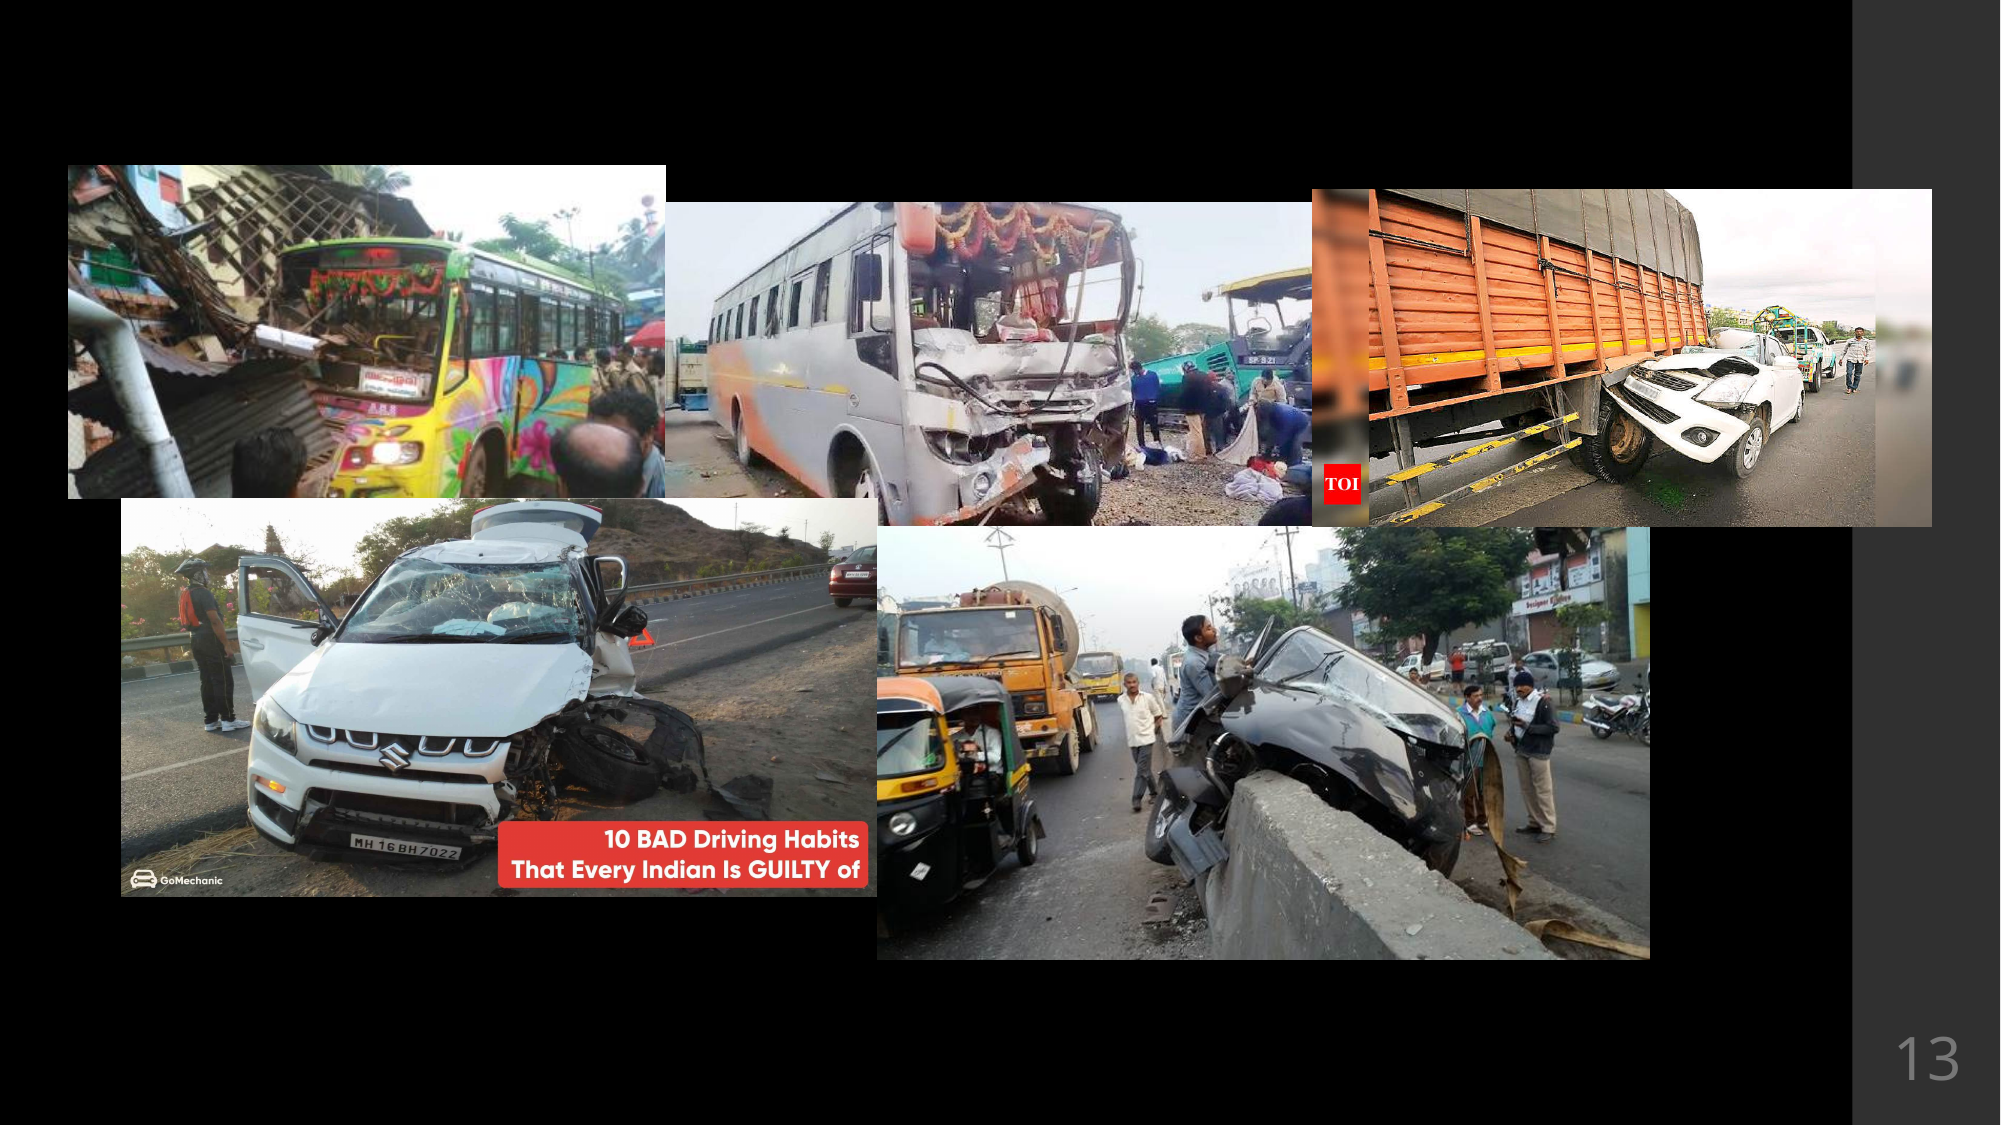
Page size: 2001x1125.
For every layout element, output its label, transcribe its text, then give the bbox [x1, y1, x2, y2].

picture [68, 164, 1932, 961]
slide_number 13 [1852, 1012, 2000, 1110]
